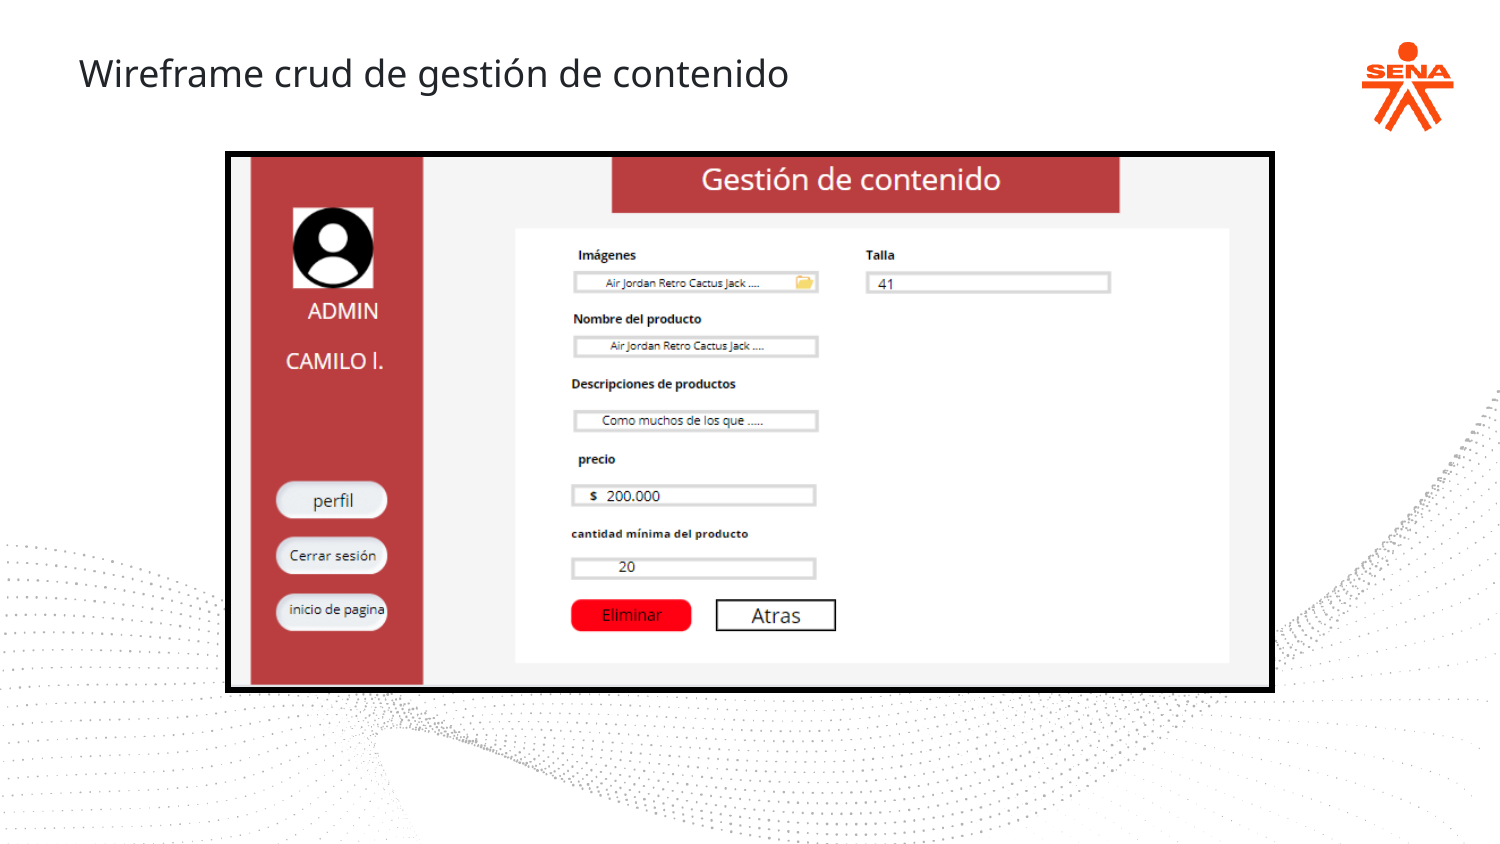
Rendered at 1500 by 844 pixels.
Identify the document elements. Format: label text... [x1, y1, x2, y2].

picture [0, 0, 1500, 844]
text_box Wireframe crud de gestión de contenido [63, 42, 1332, 103]
